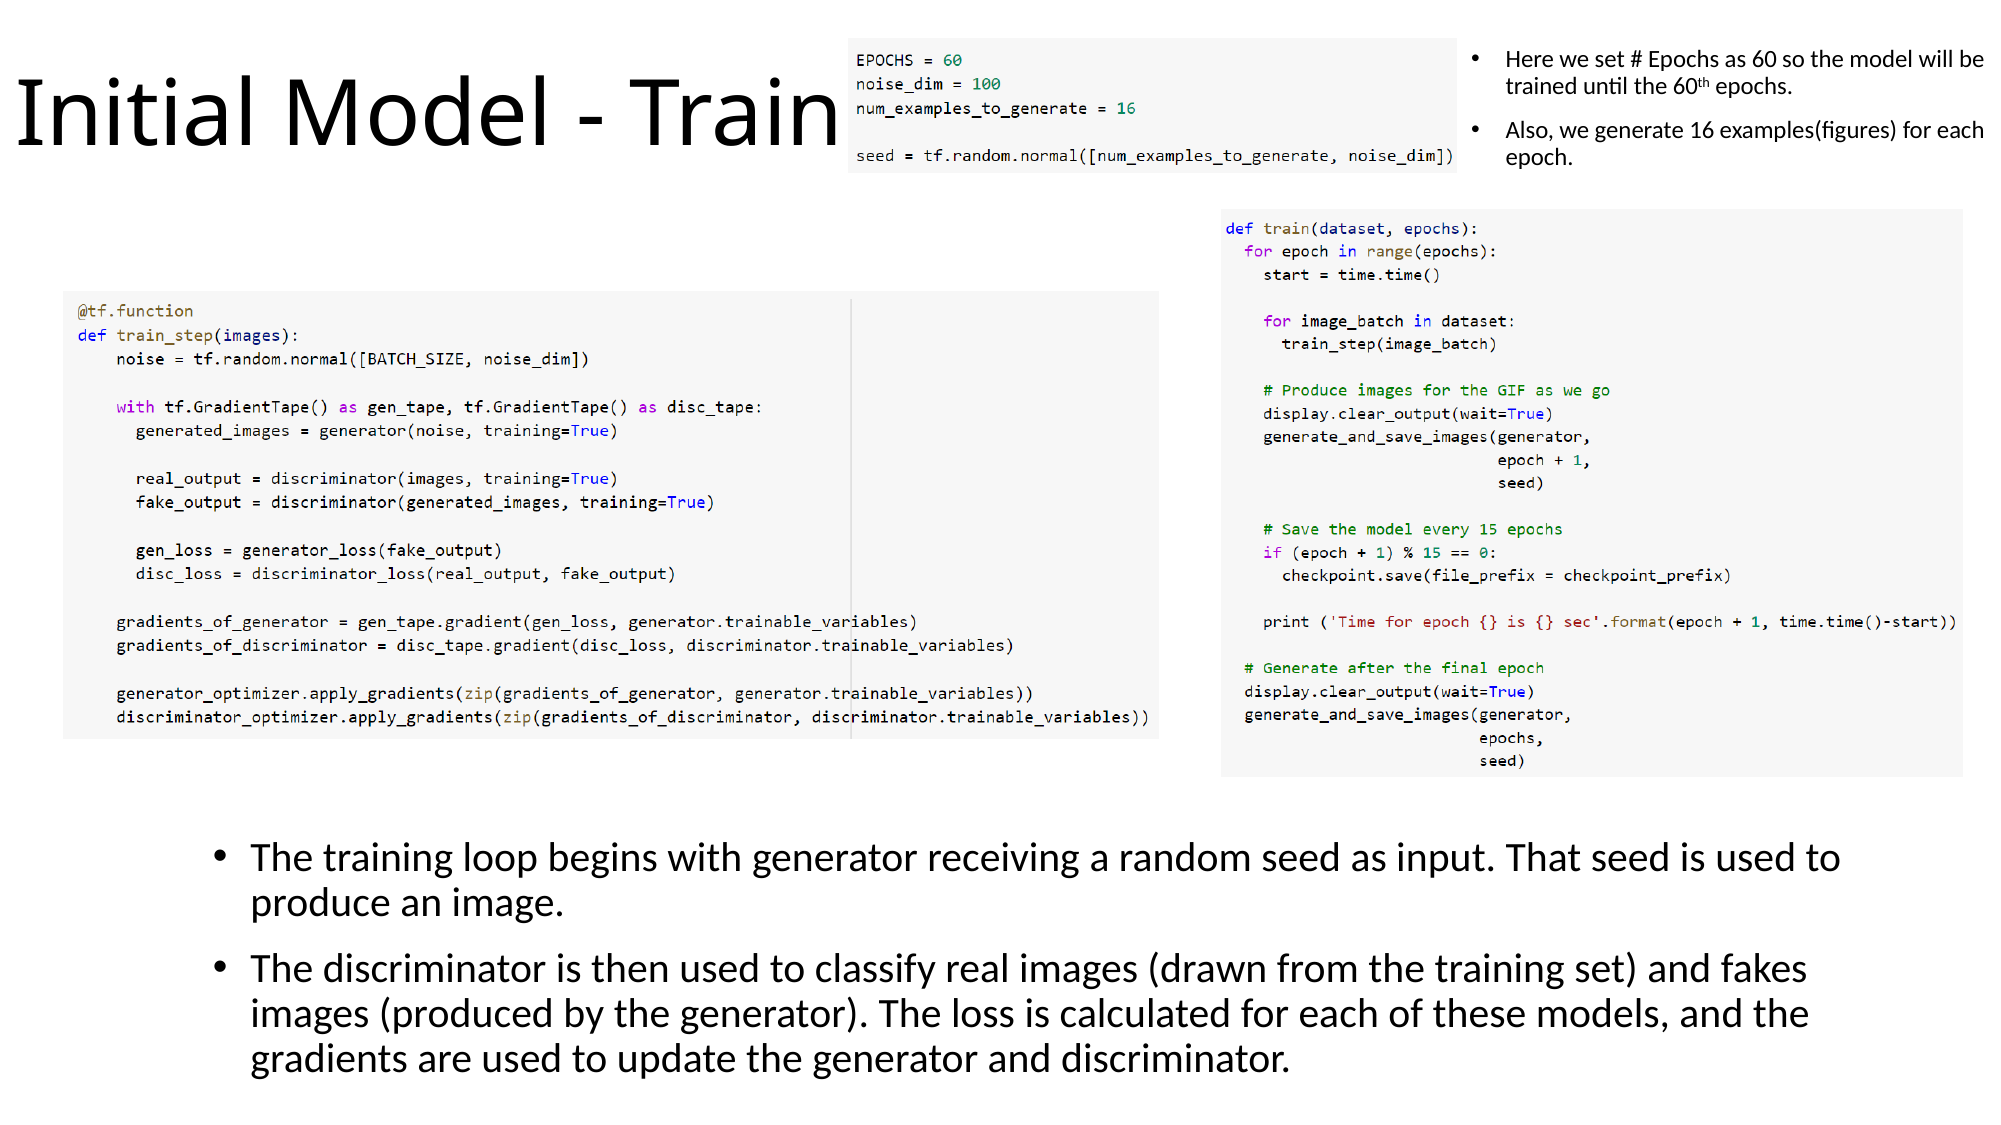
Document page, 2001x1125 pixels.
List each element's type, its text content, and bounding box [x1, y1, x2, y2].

text_box The training loop begins with generator receiving a random seed as input. That seed is used to produce an image. The discriminator is then used to classify real images (drawn from the training set) and fakes images (produced by the generator). The loss is calculated for each of these models, and the gradients are used to update the generator and discriminator. [197, 827, 1934, 1095]
title Initial Model - Training [0, 6, 1279, 225]
picture [1221, 209, 1964, 777]
picture [848, 38, 1457, 174]
text_box Here we set # Epochs as 60 so the model will be trained until the 60th epochs. Also, we generate 16 examples(figures) for each epoch. [1456, 38, 2000, 182]
picture [63, 291, 1159, 739]
